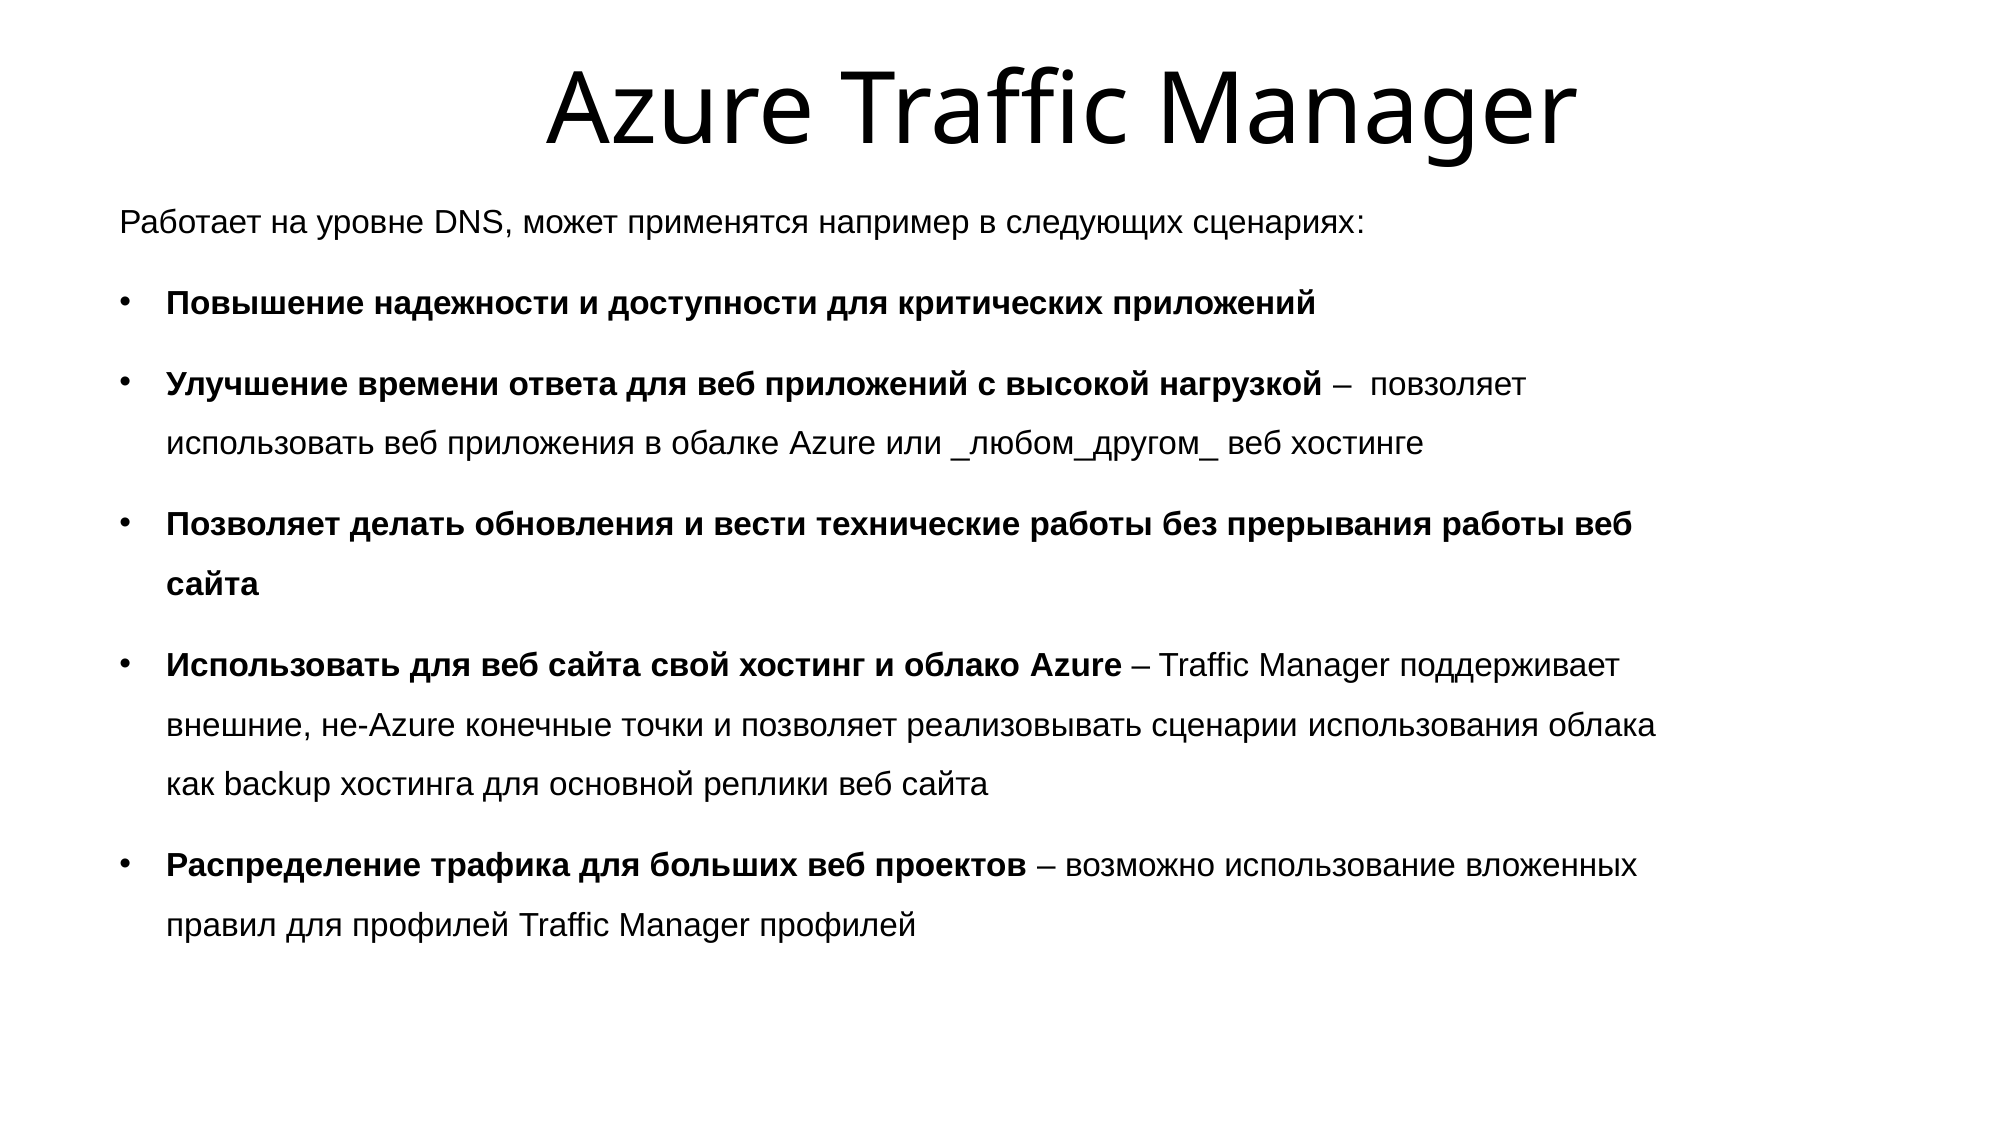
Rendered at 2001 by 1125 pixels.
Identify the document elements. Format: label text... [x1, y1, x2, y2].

title Azure Traffic Manager [73, 82, 2000, 173]
subtitle Работает на уровне DNS, может применятся например в следующих сценариях: Повышение надежности и доступности для критических приложений Улучшение времени ответа для веб приложений с высокой нагрузкой – повзоляет использовать веб приложения в обалке Azure или _любом_другом_ веб хостинге Позволяет делать обновления и вести технические работы без прерывания работы веб сайта Использовать для веб сайта свой хостинг и облако Azure – Traffic Manager поддерживает внешние, не-Azure конечные точки и позволяет реализовывать сценарии использования облака как backup хостинга для основной реплики веб сайта Распределение трафика для больших веб проектов – возможно использование вложенных правил для профилей Traffic Manager профилей [104, 173, 1723, 653]
